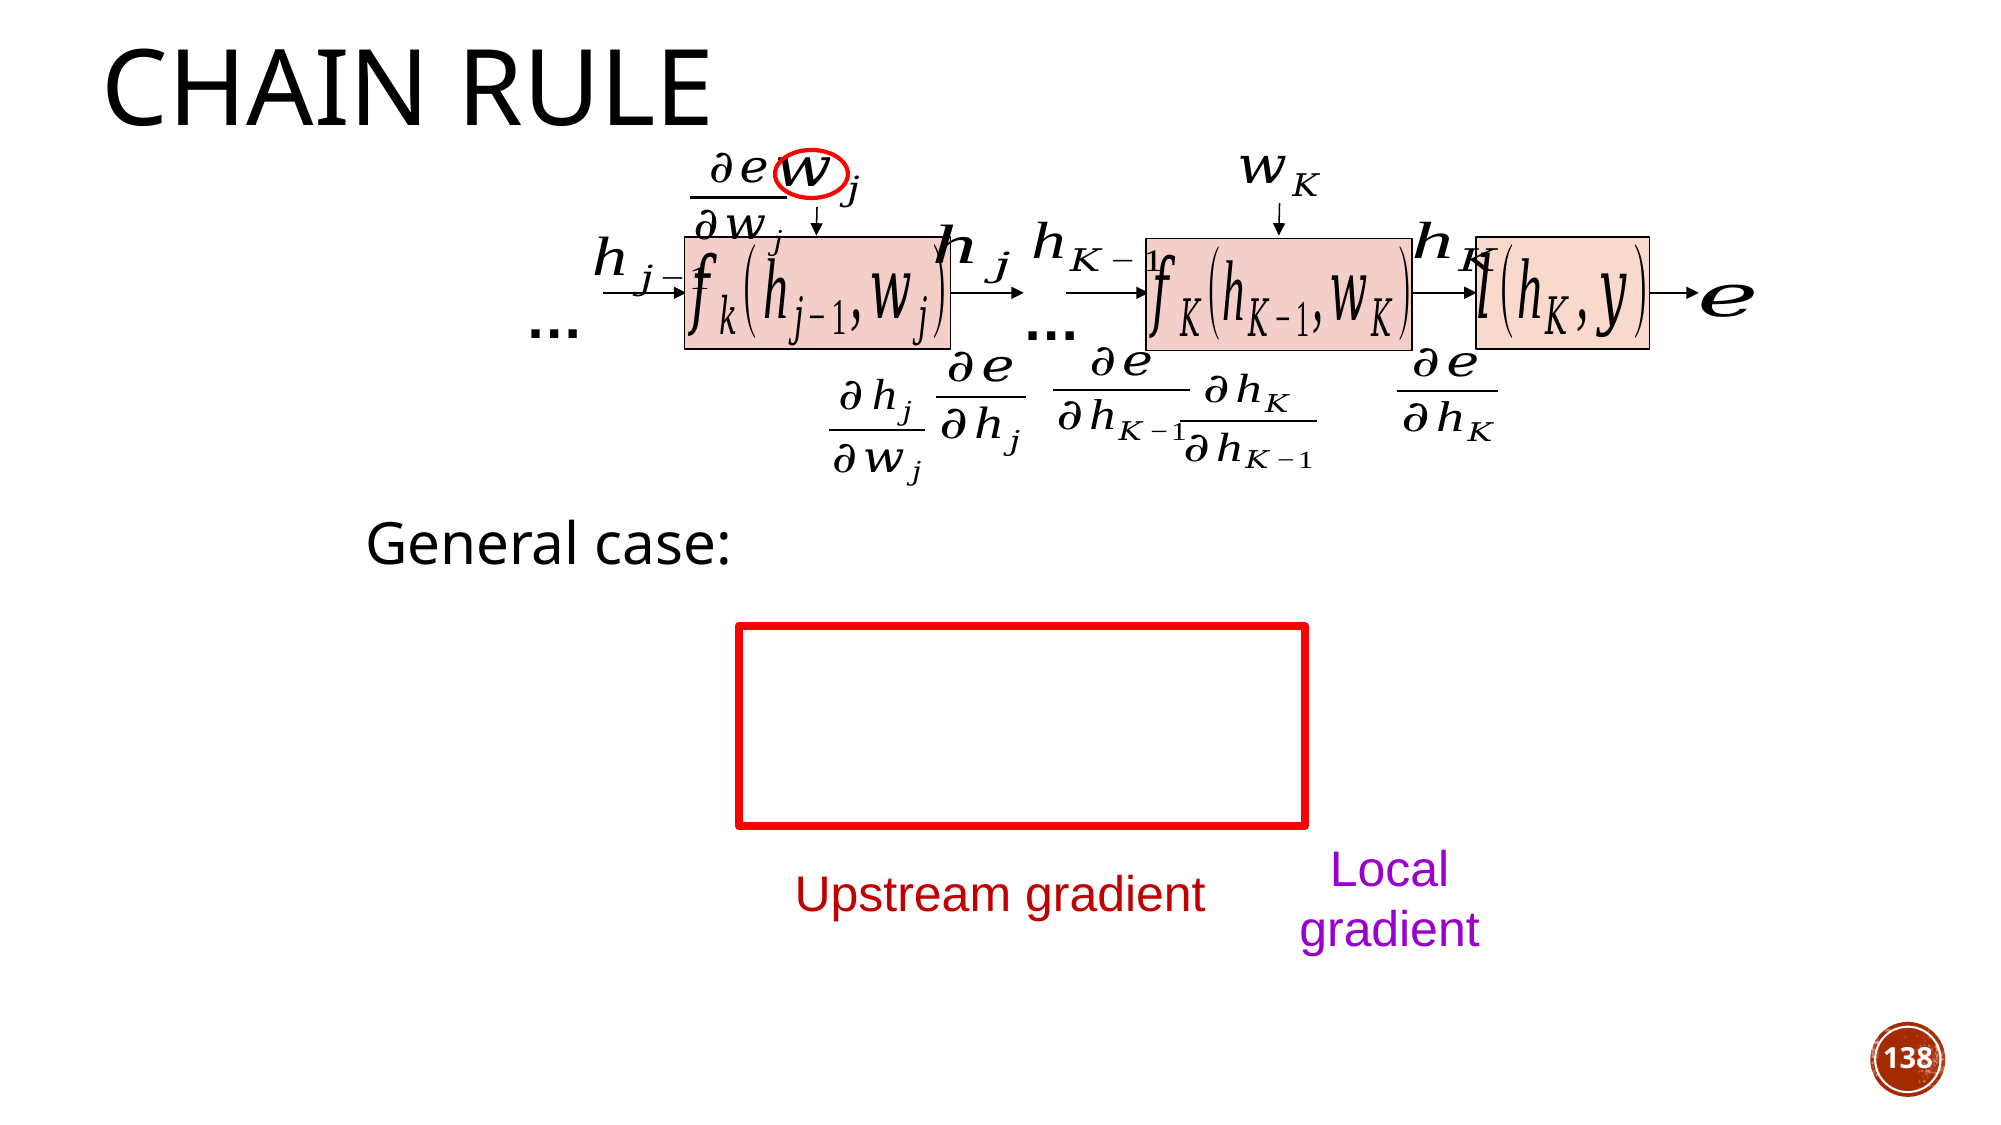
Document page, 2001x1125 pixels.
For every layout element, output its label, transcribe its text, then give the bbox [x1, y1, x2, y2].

slide_number 138 [1855, 1028, 1961, 1089]
text_box [774, 157, 848, 199]
text_box [739, 626, 1305, 826]
text_box … [1007, 275, 1096, 360]
text_box … [510, 272, 599, 358]
text_box Local gradient [1279, 829, 1500, 964]
text_box Chain rule [86, 26, 1941, 157]
